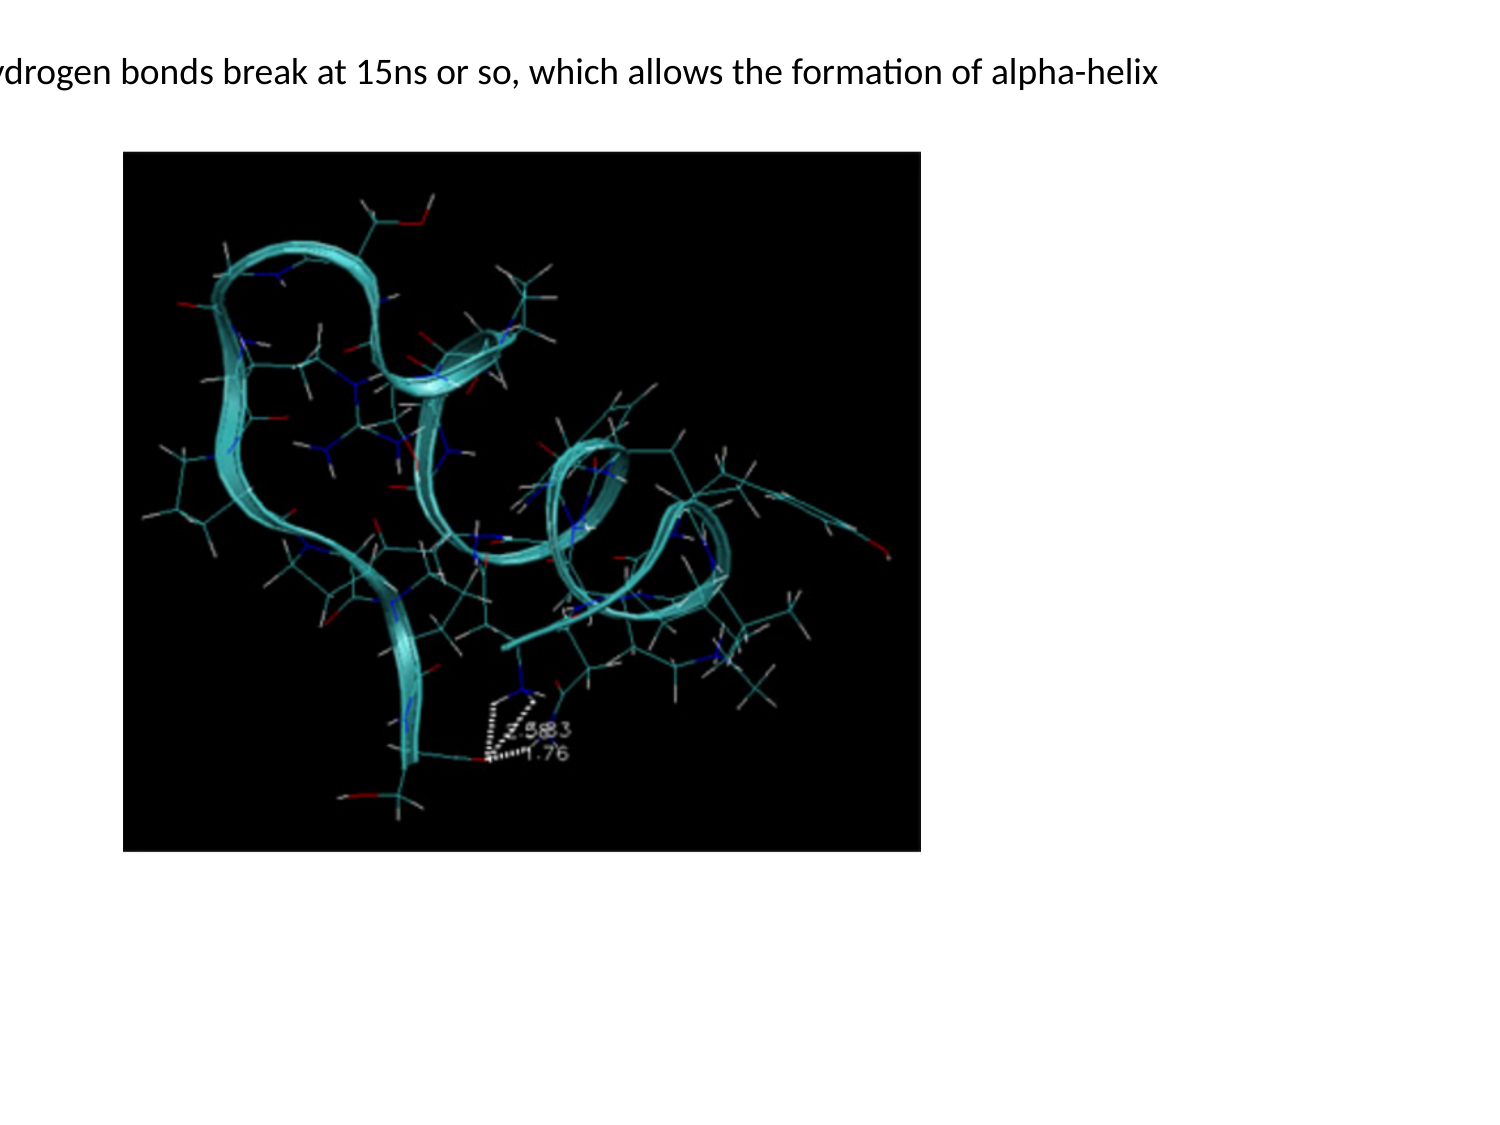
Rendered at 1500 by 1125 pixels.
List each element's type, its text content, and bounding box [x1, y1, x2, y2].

picture [123, 148, 921, 857]
text_box The hydrogen bonds break at 15ns or so, which allows the formation of alpha-helix [0, 39, 1490, 100]
